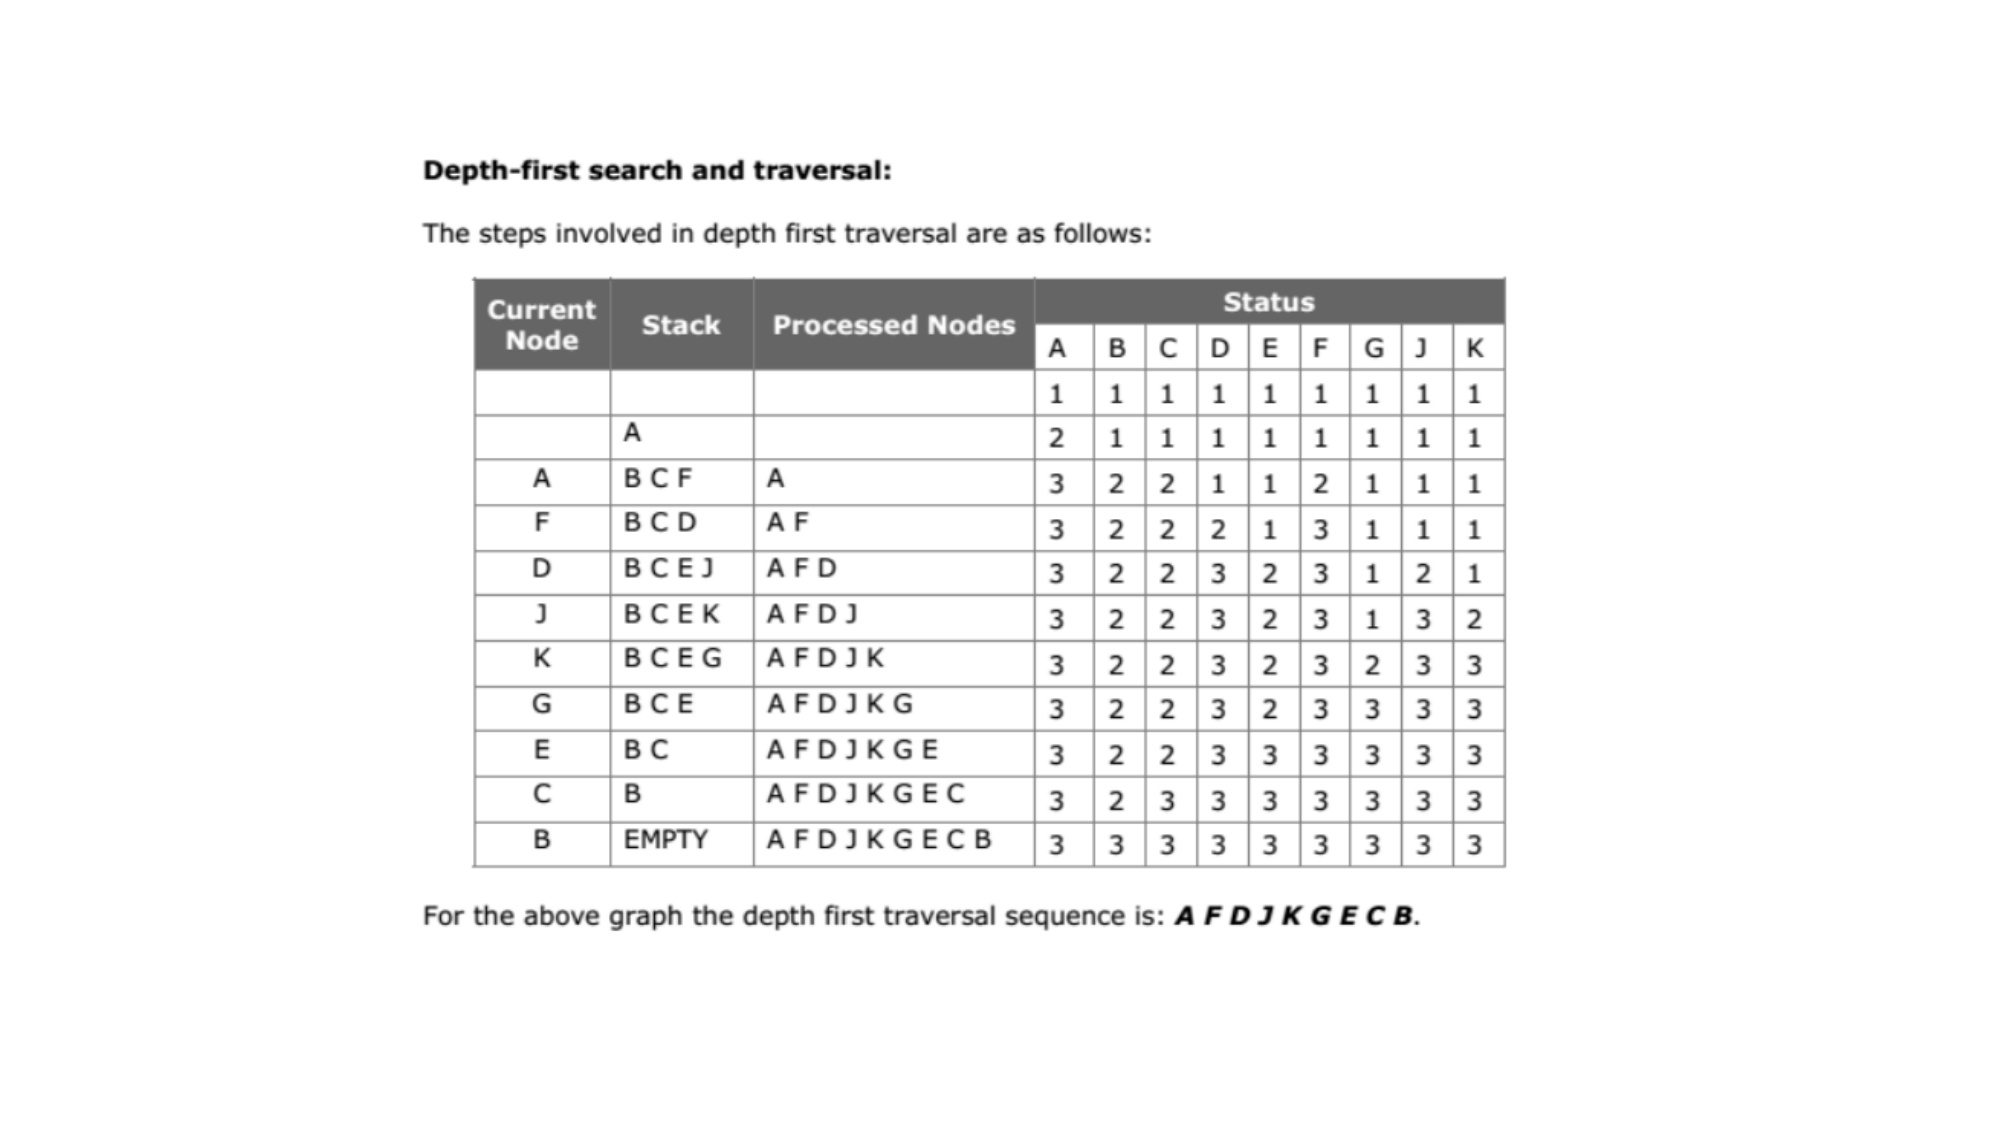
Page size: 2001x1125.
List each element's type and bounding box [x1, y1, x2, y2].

picture [353, 122, 1647, 1003]
